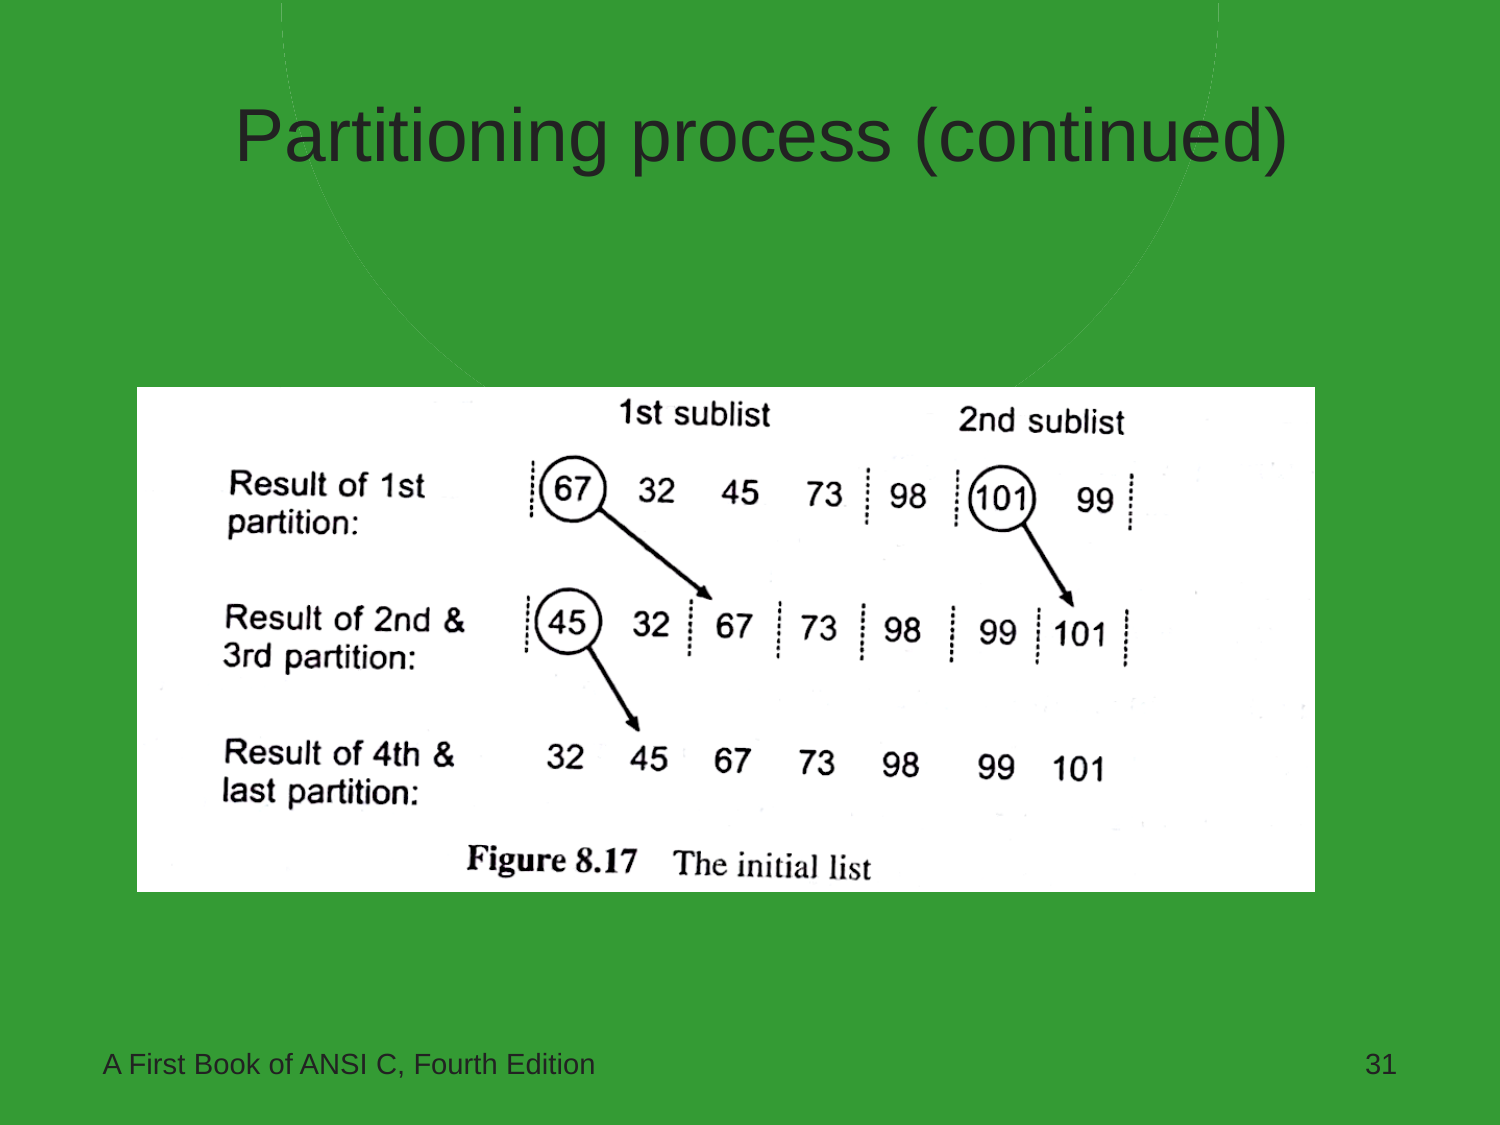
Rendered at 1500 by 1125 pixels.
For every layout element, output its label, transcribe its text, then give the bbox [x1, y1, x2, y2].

text_box Partitioning process (continued) [99, 49, 1425, 213]
slide_number 31 [1074, 1037, 1413, 1101]
picture [137, 387, 1315, 892]
footer A First Book of ANSI C, Fourth Edition [87, 1037, 1051, 1101]
